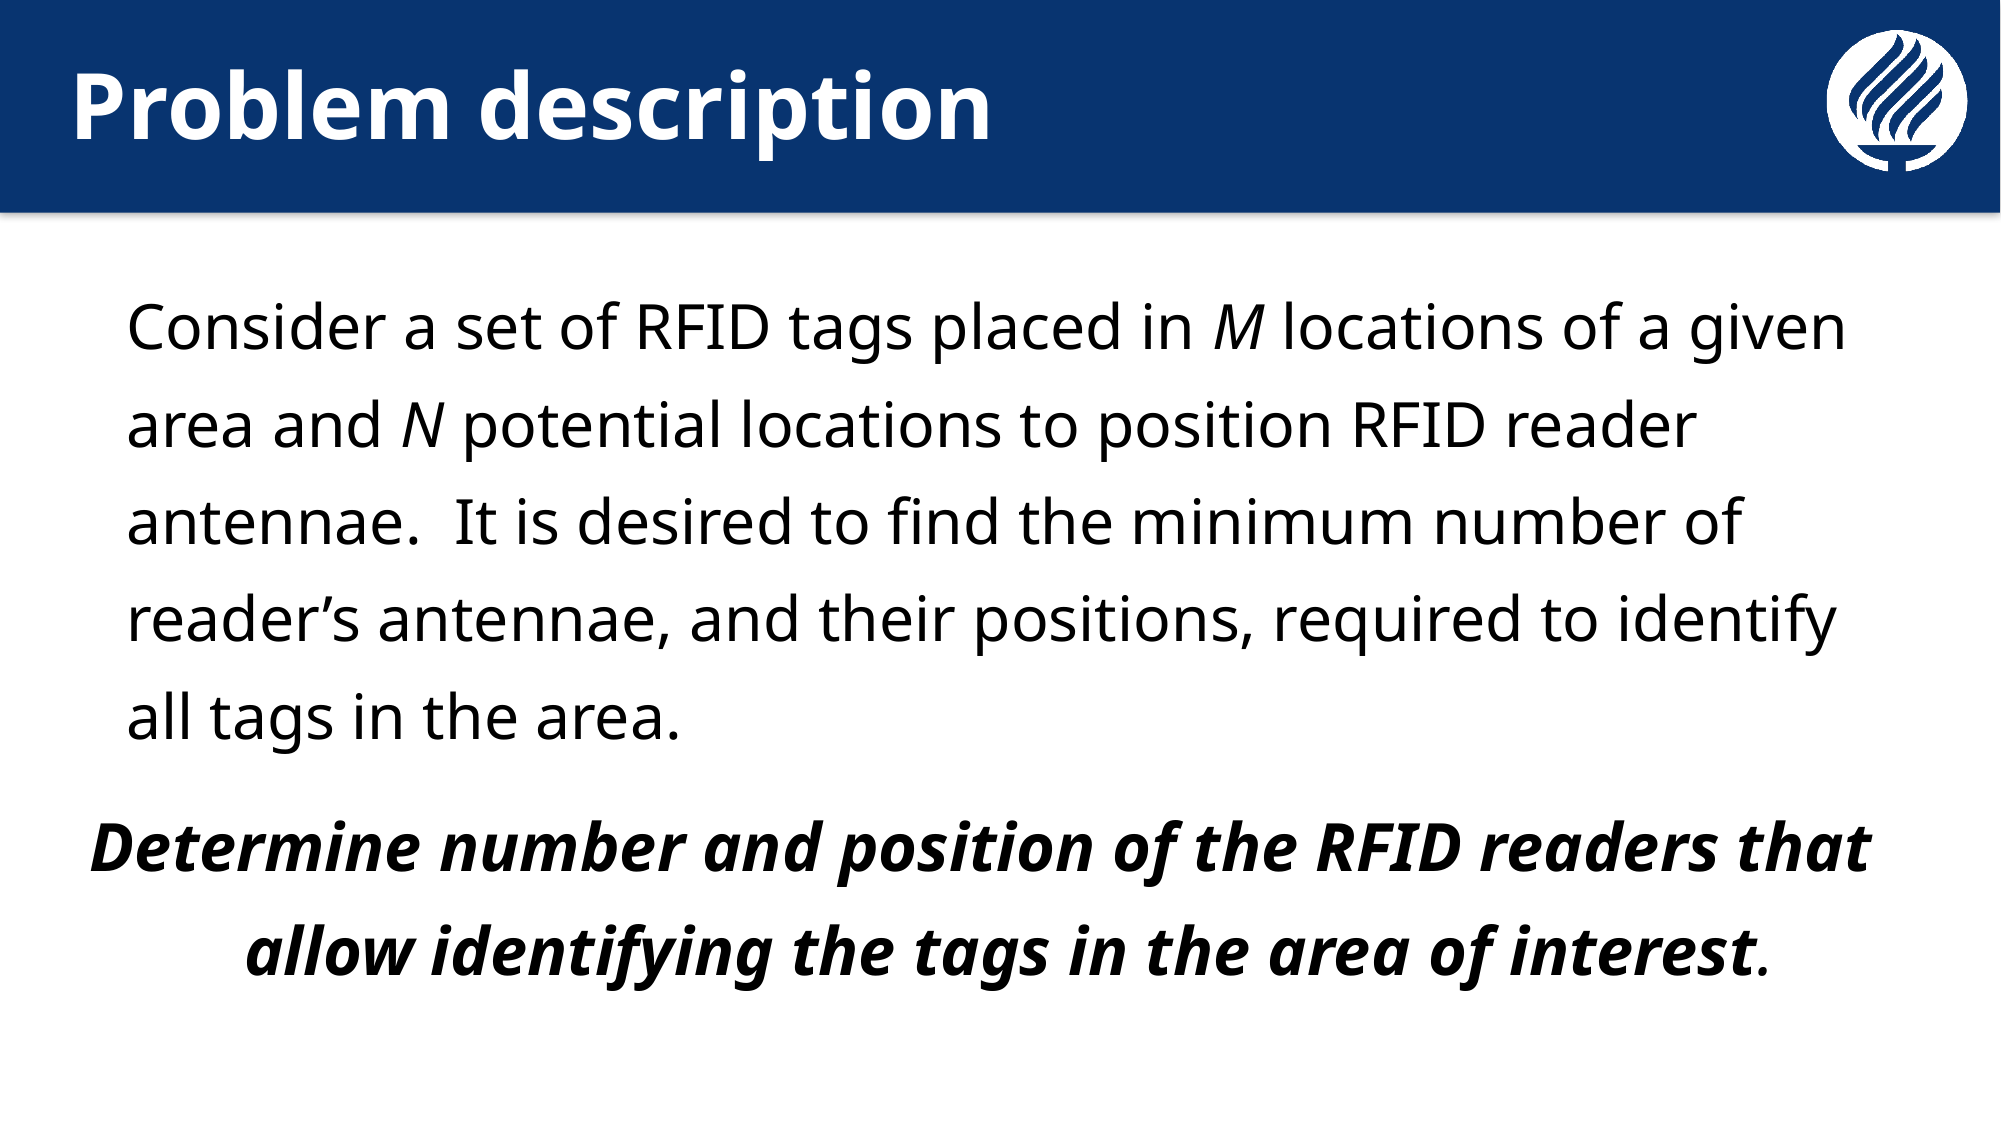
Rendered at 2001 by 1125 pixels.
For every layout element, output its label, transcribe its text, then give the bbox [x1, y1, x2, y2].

list Consider a set of RFID tags placed in M locations of a given area and N potential locations to position RFID reader antennae. It is desired to find the minimum number of reader’s antennae, and their positions, required to identify all tags in the area. Determine number and position of the RFID readers that allow identifying the tags in the area of interest. [54, 257, 1908, 1027]
picture [1826, 30, 1982, 176]
title Problem description [54, 9, 1699, 197]
